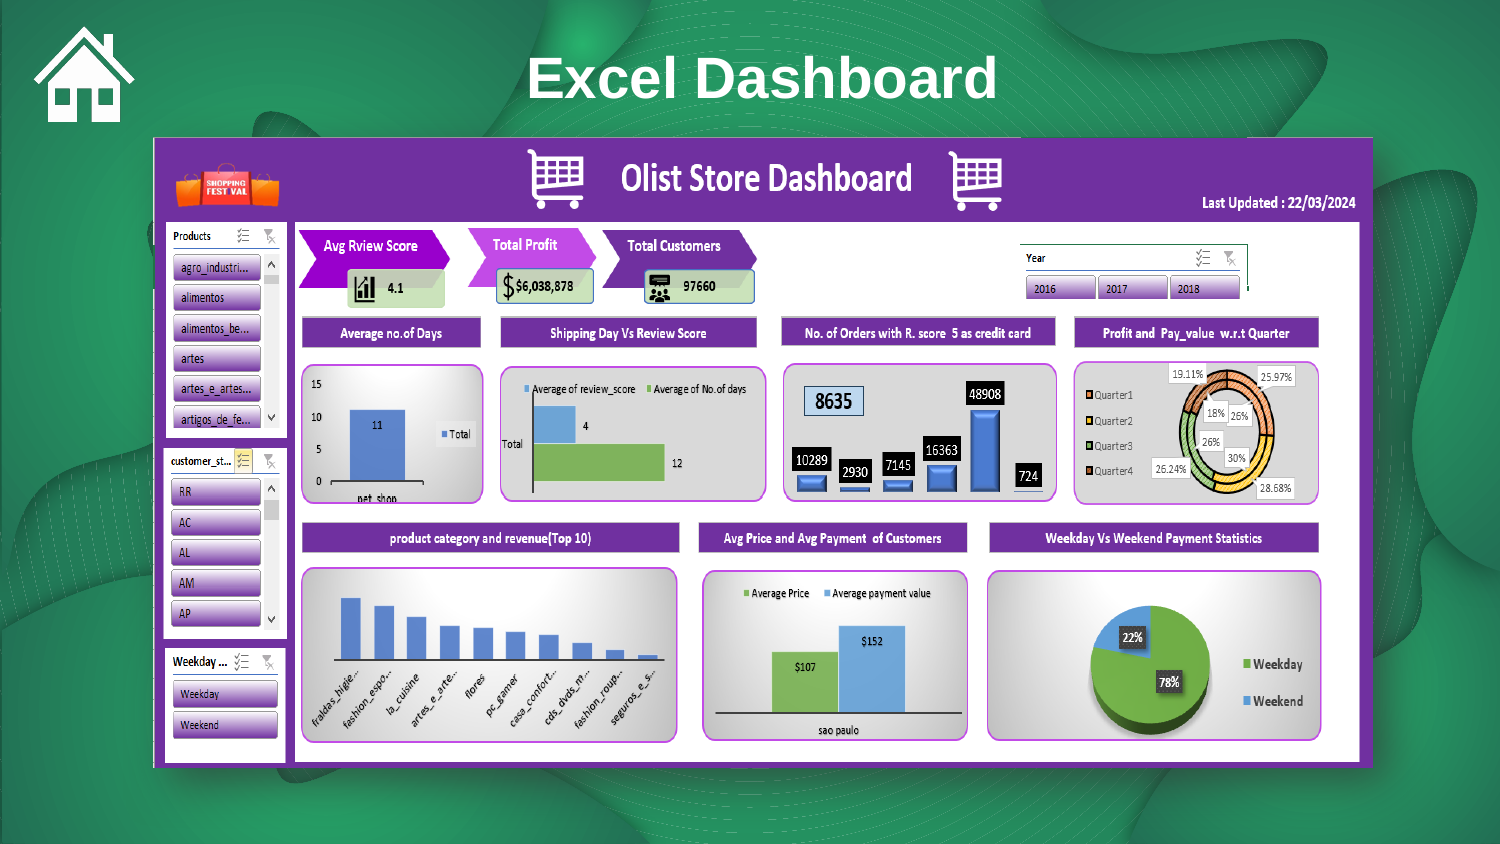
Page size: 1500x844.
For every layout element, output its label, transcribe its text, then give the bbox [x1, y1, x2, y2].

picture [26, 10, 143, 138]
text_box Excel Dashboard [456, 32, 1070, 118]
picture [152, 137, 1373, 769]
